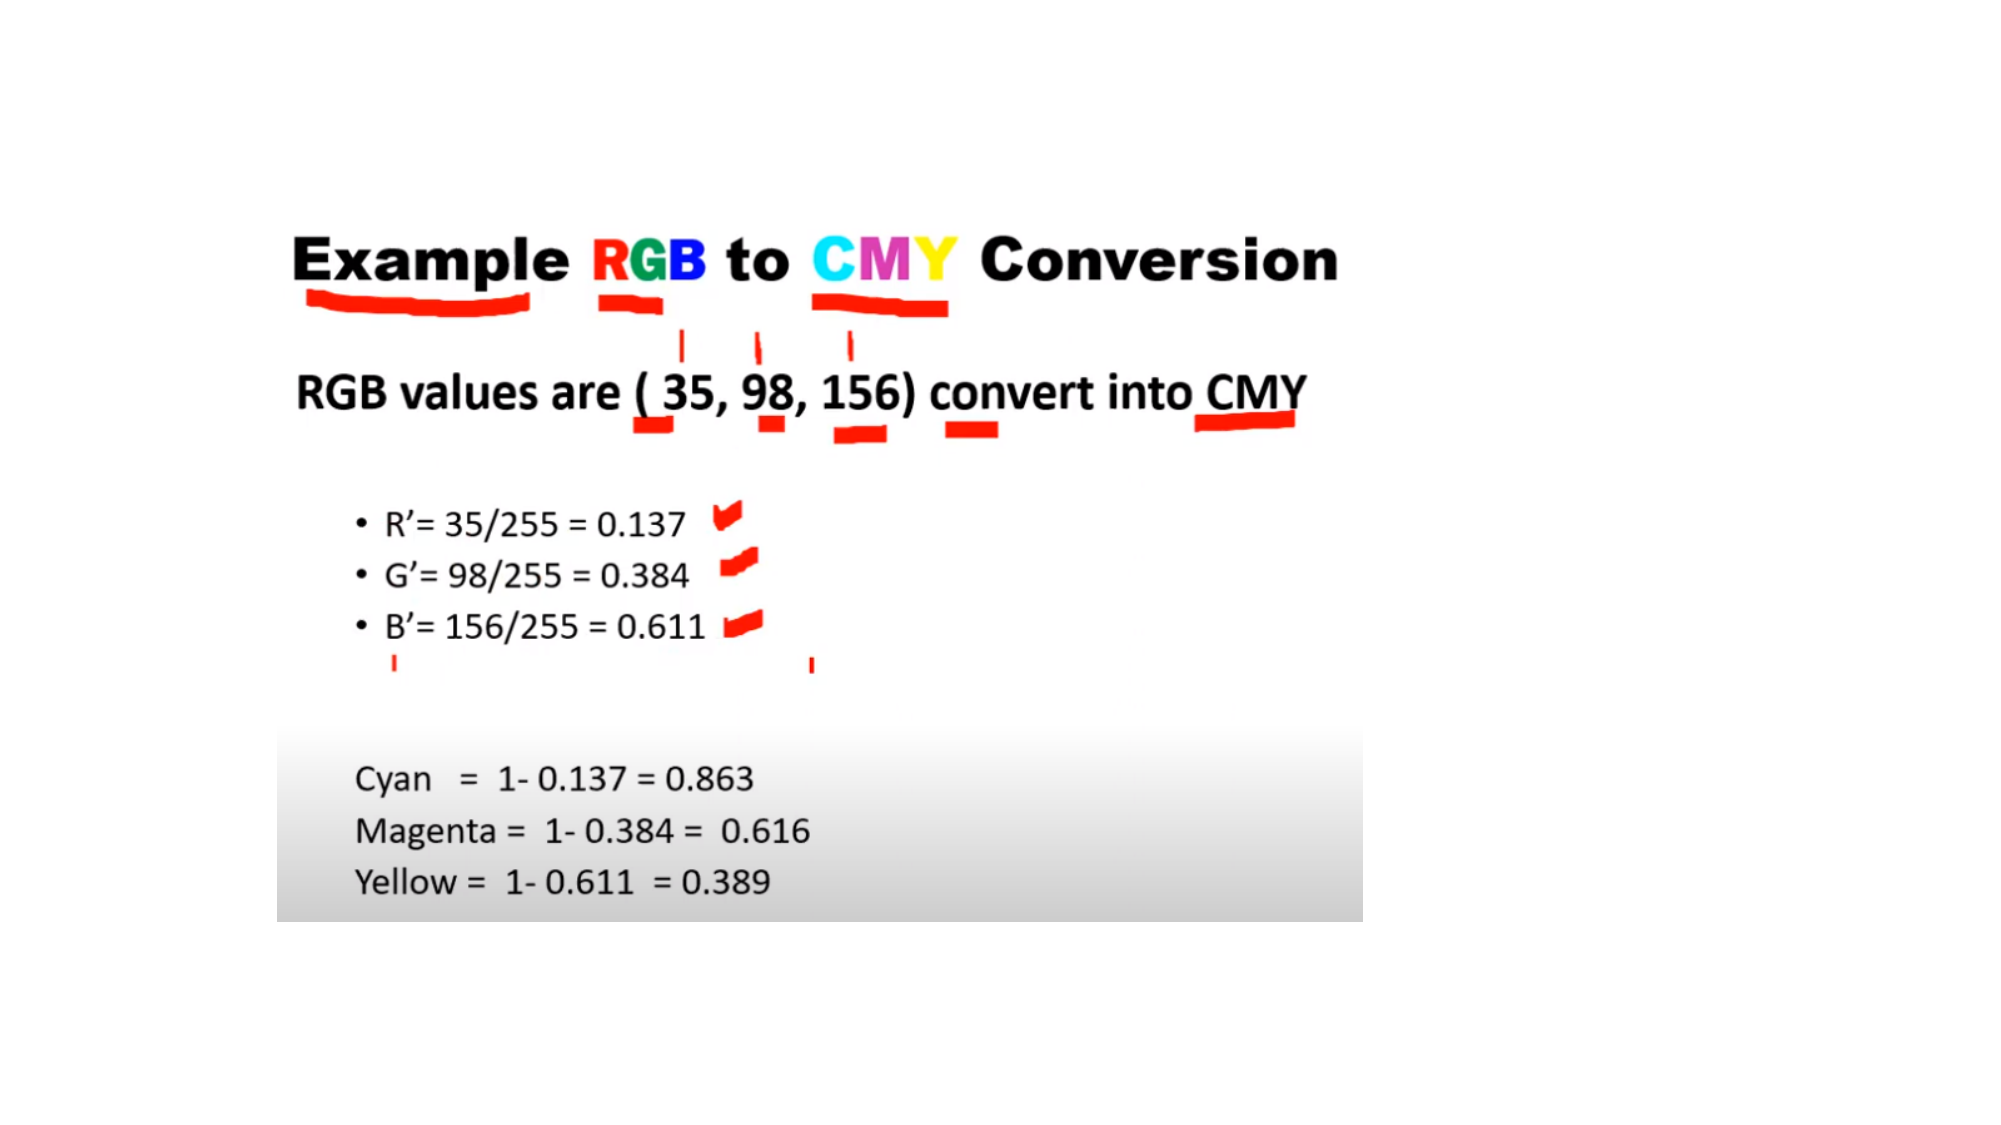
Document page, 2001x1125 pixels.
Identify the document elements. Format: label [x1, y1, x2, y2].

list [277, 222, 1363, 922]
